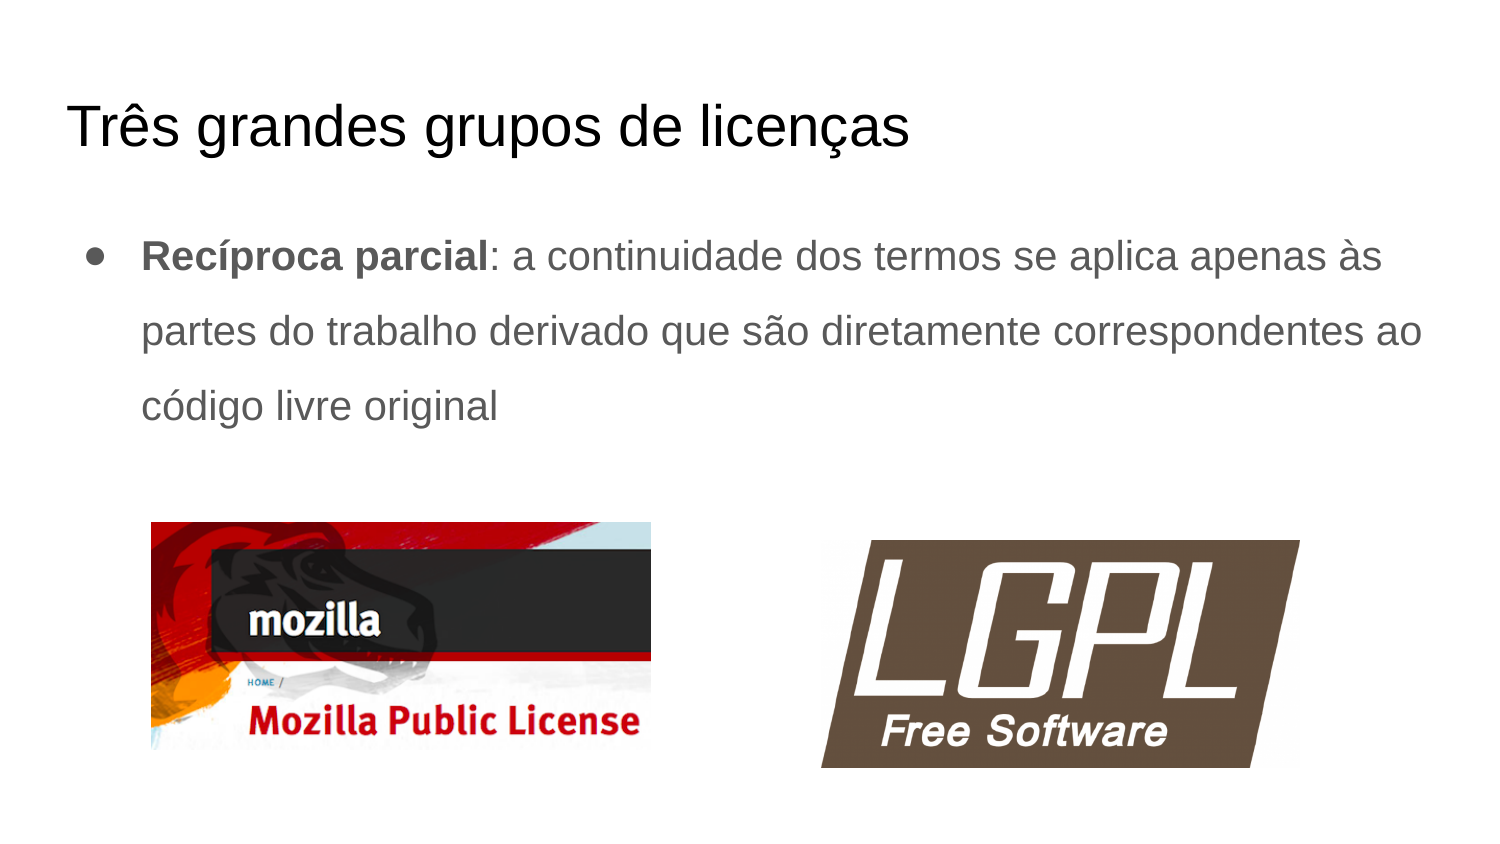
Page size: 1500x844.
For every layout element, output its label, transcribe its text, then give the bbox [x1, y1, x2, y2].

list Recíproca parcial: a continuidade dos termos se aplica apenas às partes do trabalho derivado que são diretamente correspondentes ao código livre original [51, 189, 1449, 750]
title Três grandes grupos de licenças [51, 72, 1449, 167]
picture [821, 539, 1300, 768]
picture [151, 522, 652, 750]
